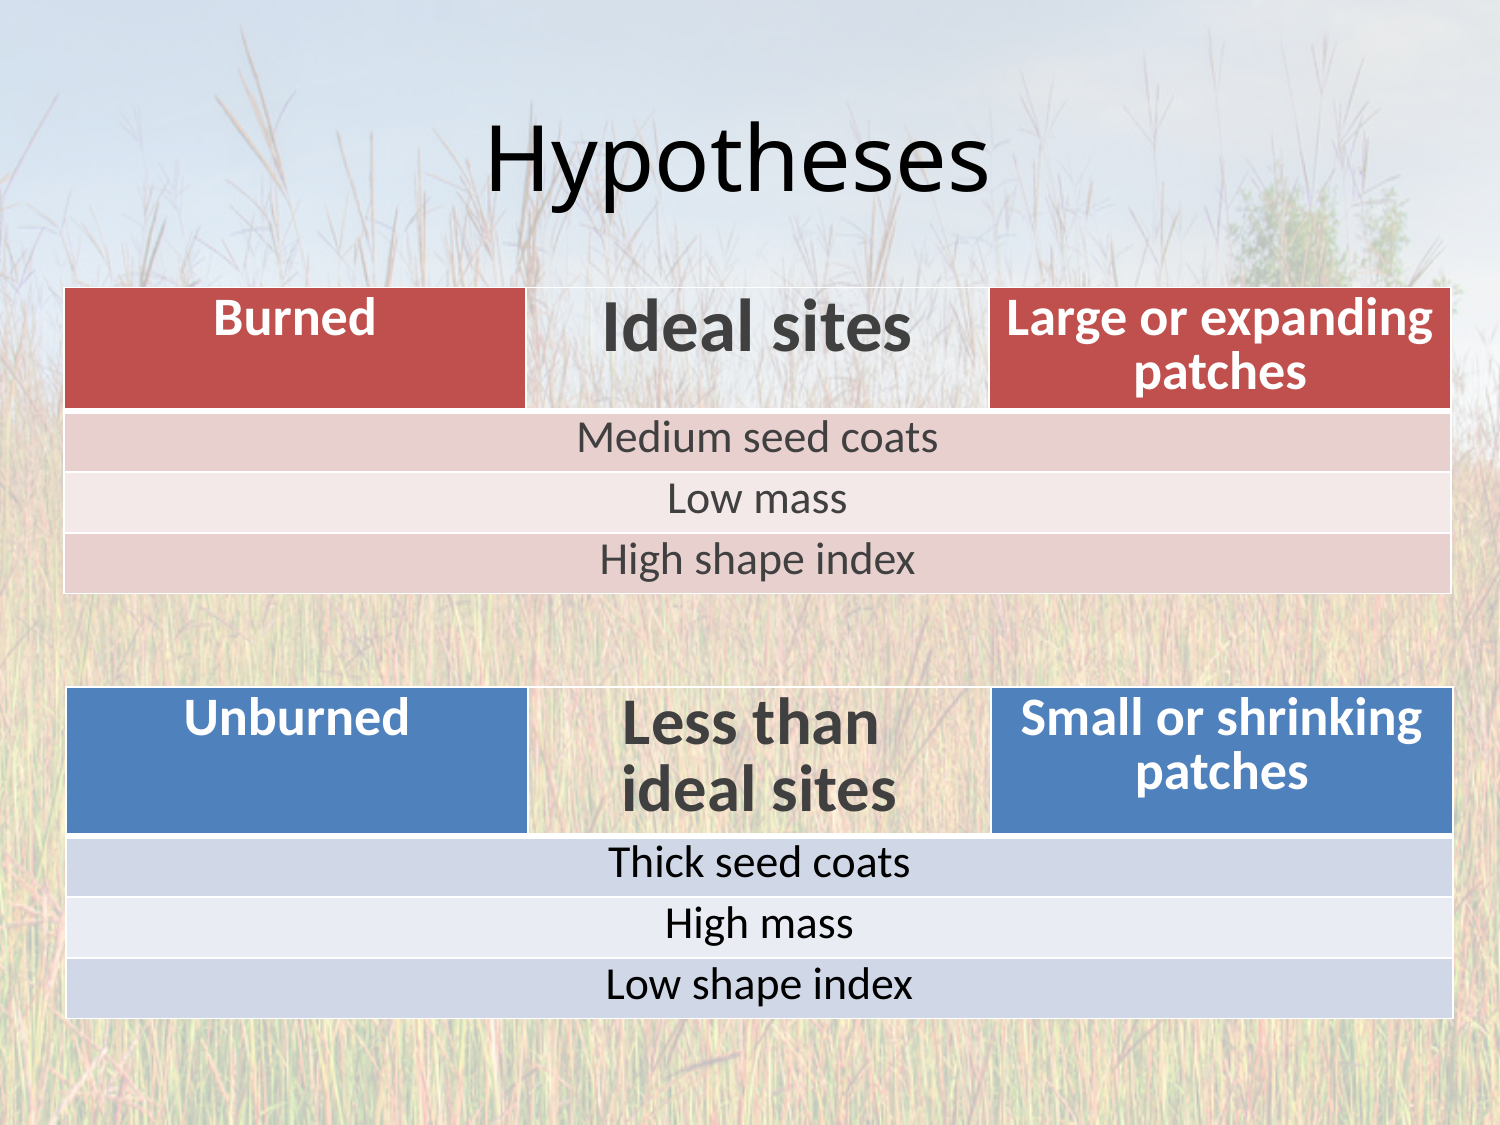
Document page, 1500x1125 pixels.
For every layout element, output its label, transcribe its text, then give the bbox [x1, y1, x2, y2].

table_header Large or expanding patches [990, 288, 1450, 408]
table_cell High mass [67, 898, 1452, 957]
table_cell Low shape index [67, 959, 1452, 1018]
table_cell High shape index [65, 534, 1450, 593]
table_cell Low mass [65, 473, 1450, 532]
table_header Burned [65, 288, 525, 408]
table_header Unburned [67, 688, 527, 833]
title Hypotheses [62, 61, 1413, 249]
table_cell Medium seed coats [65, 414, 1450, 471]
table_header Less than ideal sites [529, 688, 990, 833]
table_header Ideal sites [527, 288, 988, 408]
table_cell Thick seed coats [67, 839, 1452, 896]
table_header Small or shrinking patches [992, 688, 1452, 833]
